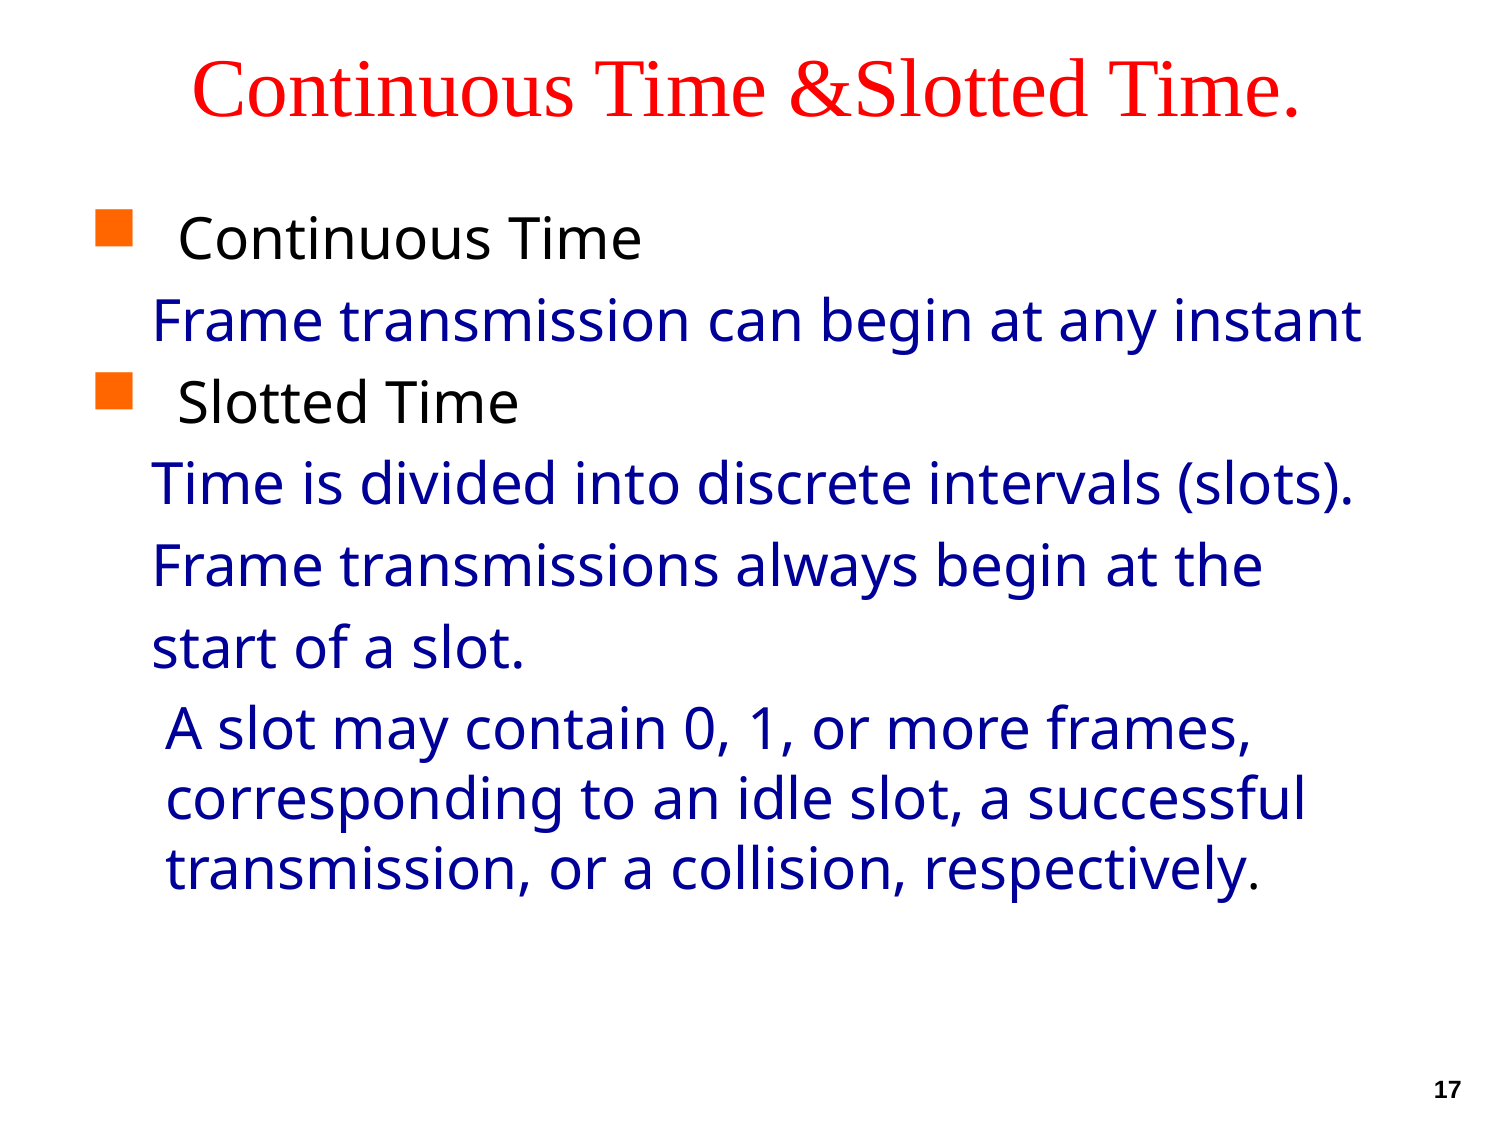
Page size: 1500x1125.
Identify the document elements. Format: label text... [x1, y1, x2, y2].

title Continuous Time &Slotted Time. [25, 25, 1469, 141]
list Continuous Time Frame transmission can begin at any instant Slotted Time Time is divided into discrete intervals (slots). Frame transmissions always begin at the start of a slot. A slot may contain 0, 1, or more frames, corresponding to an idle slot, a successful transmission, or a collision, respectively. [0, 193, 1500, 1075]
